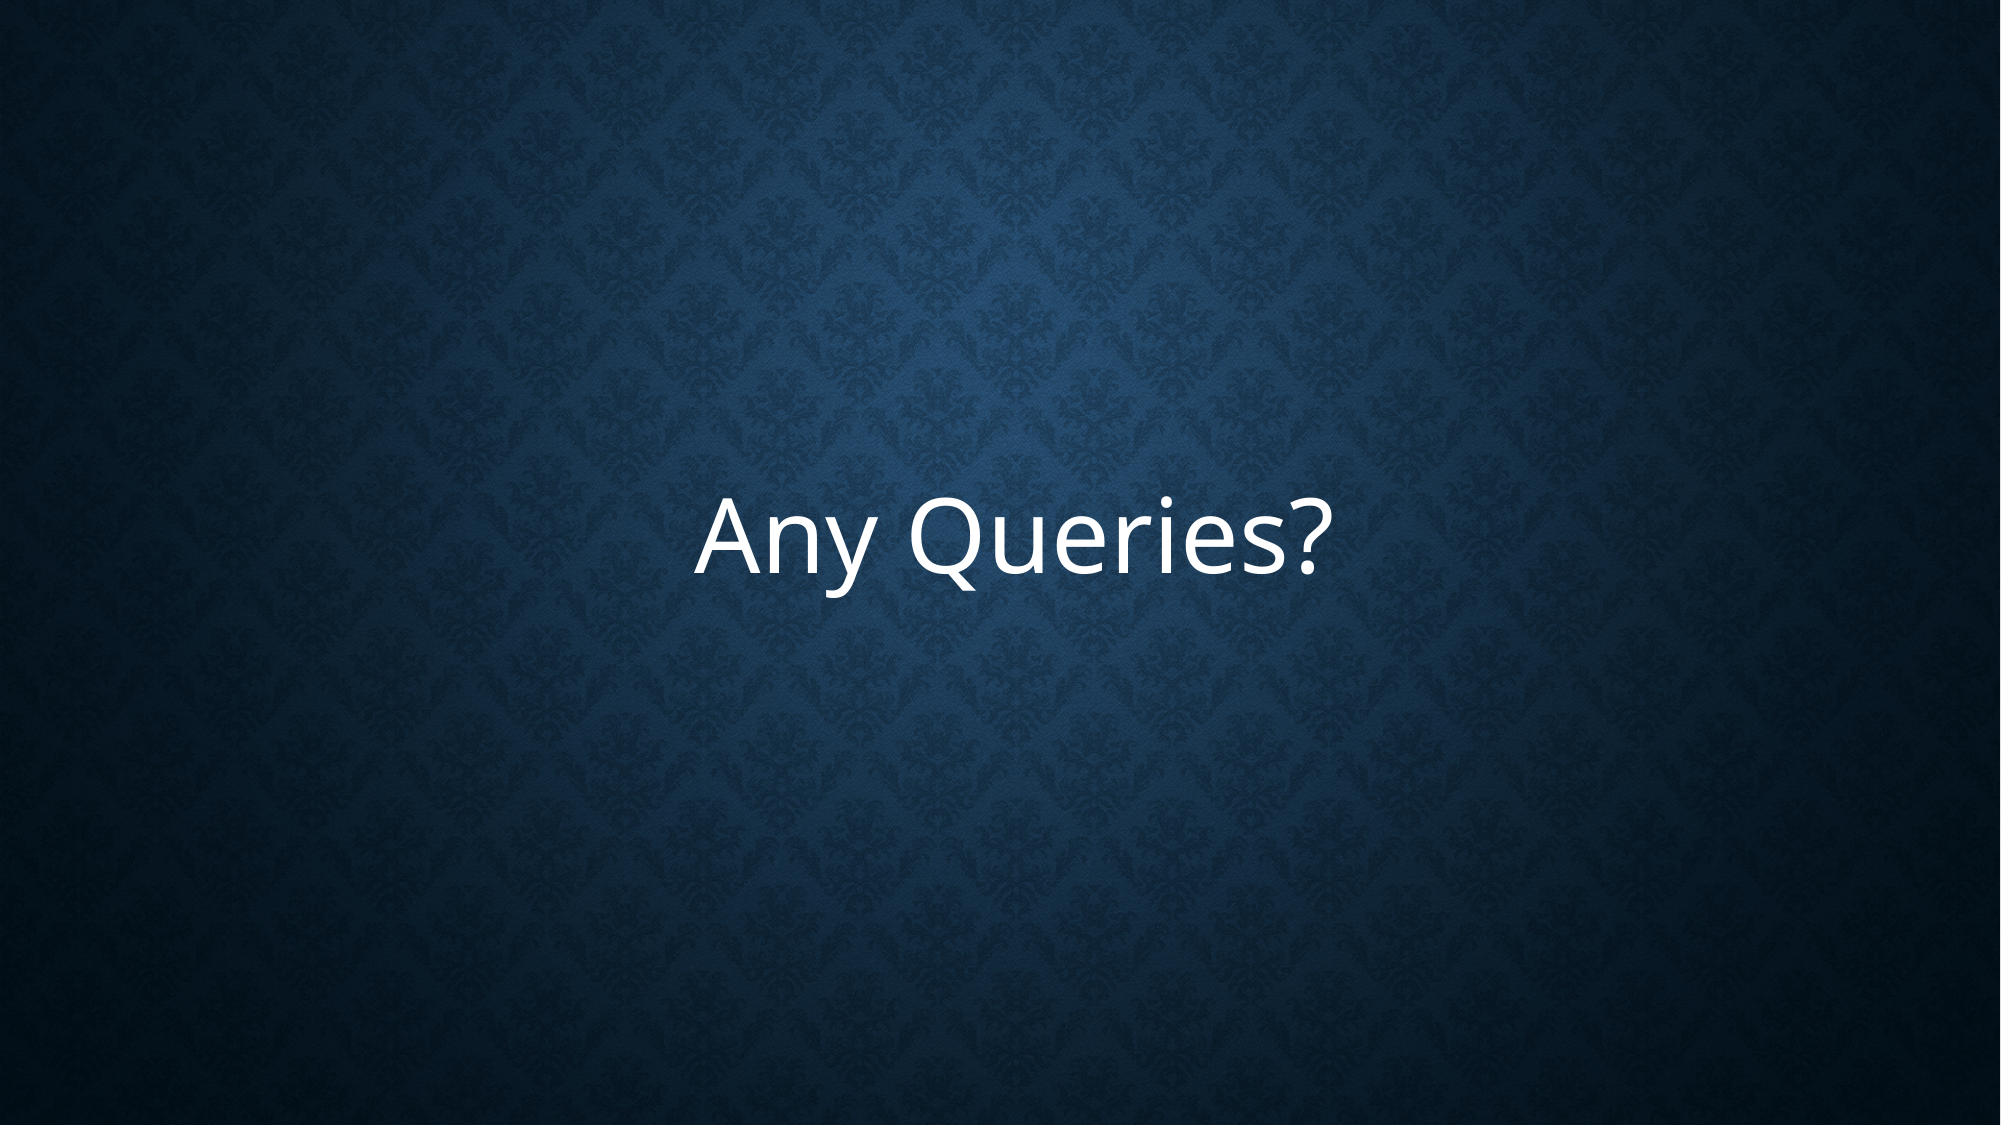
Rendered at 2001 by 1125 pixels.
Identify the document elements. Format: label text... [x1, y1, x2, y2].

text_box Any Queries? [679, 476, 1390, 649]
